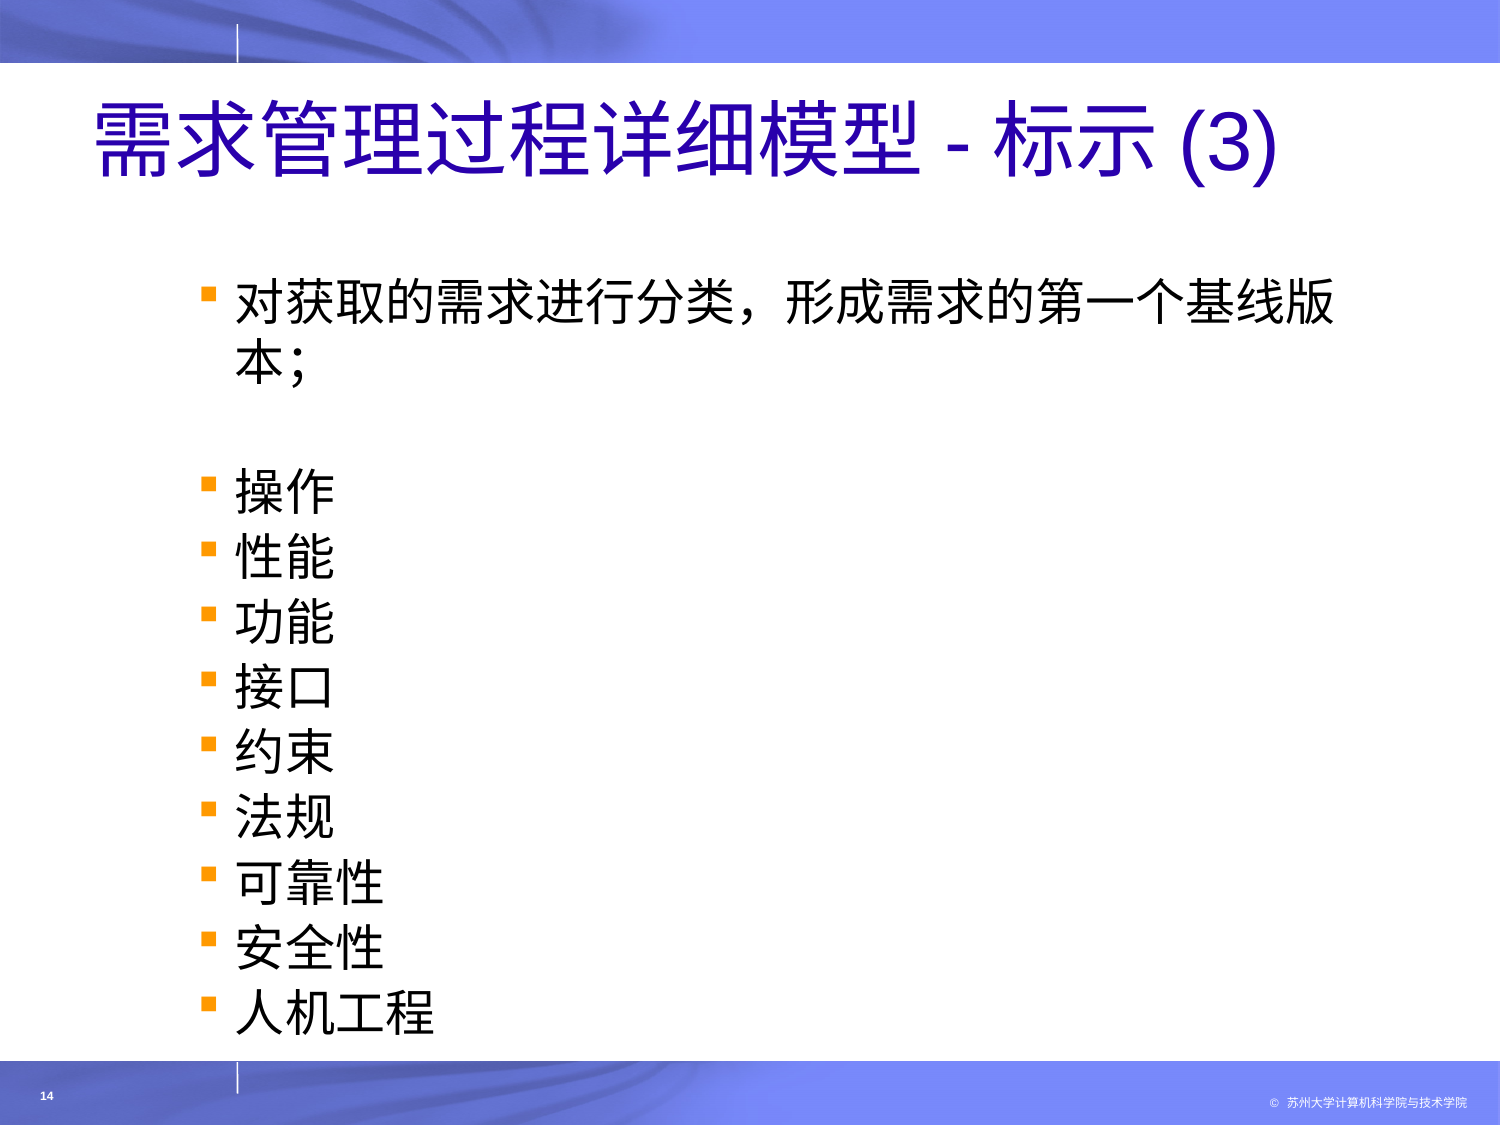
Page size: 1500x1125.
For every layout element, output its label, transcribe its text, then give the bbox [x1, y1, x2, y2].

slide_number 14 [25, 1066, 191, 1120]
list 对获取的需求进行分类，形成需求的第一个基线版本； 操作 性能 功能 接口 约束 法规 可靠性 安全性 人机工程 [182, 263, 1388, 904]
title 需求管理过程详细模型-标示(3) [76, 91, 1430, 210]
picture [0, 0, 1500, 63]
picture [0, 1061, 1500, 1125]
